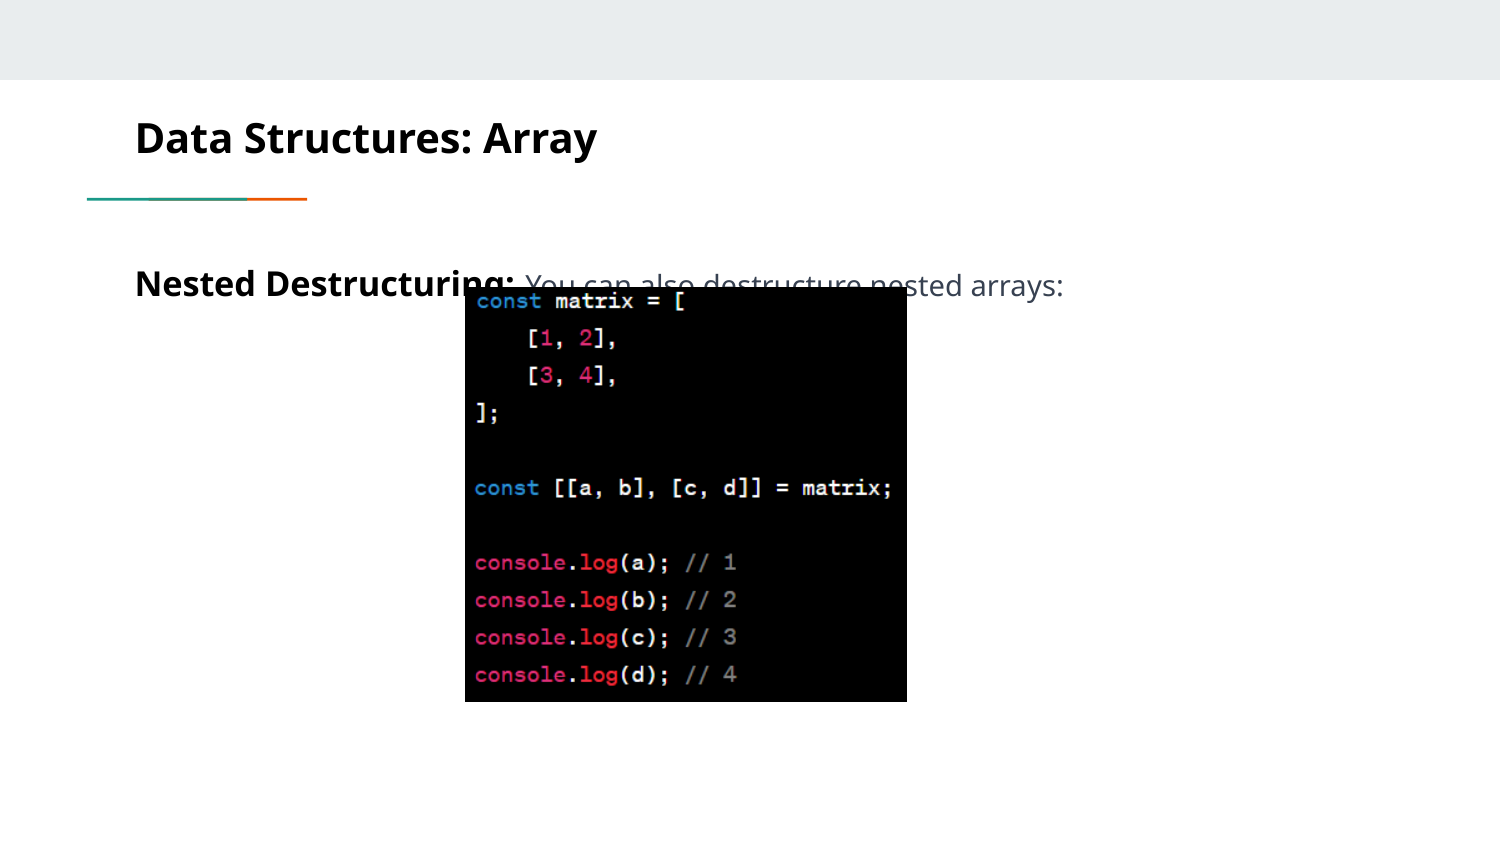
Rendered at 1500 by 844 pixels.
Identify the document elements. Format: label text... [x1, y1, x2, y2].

list Nested Destructuring: You can also destructure nested arrays: [119, 214, 1381, 712]
title Data Structures: Array [119, 89, 1381, 178]
picture [465, 287, 907, 703]
